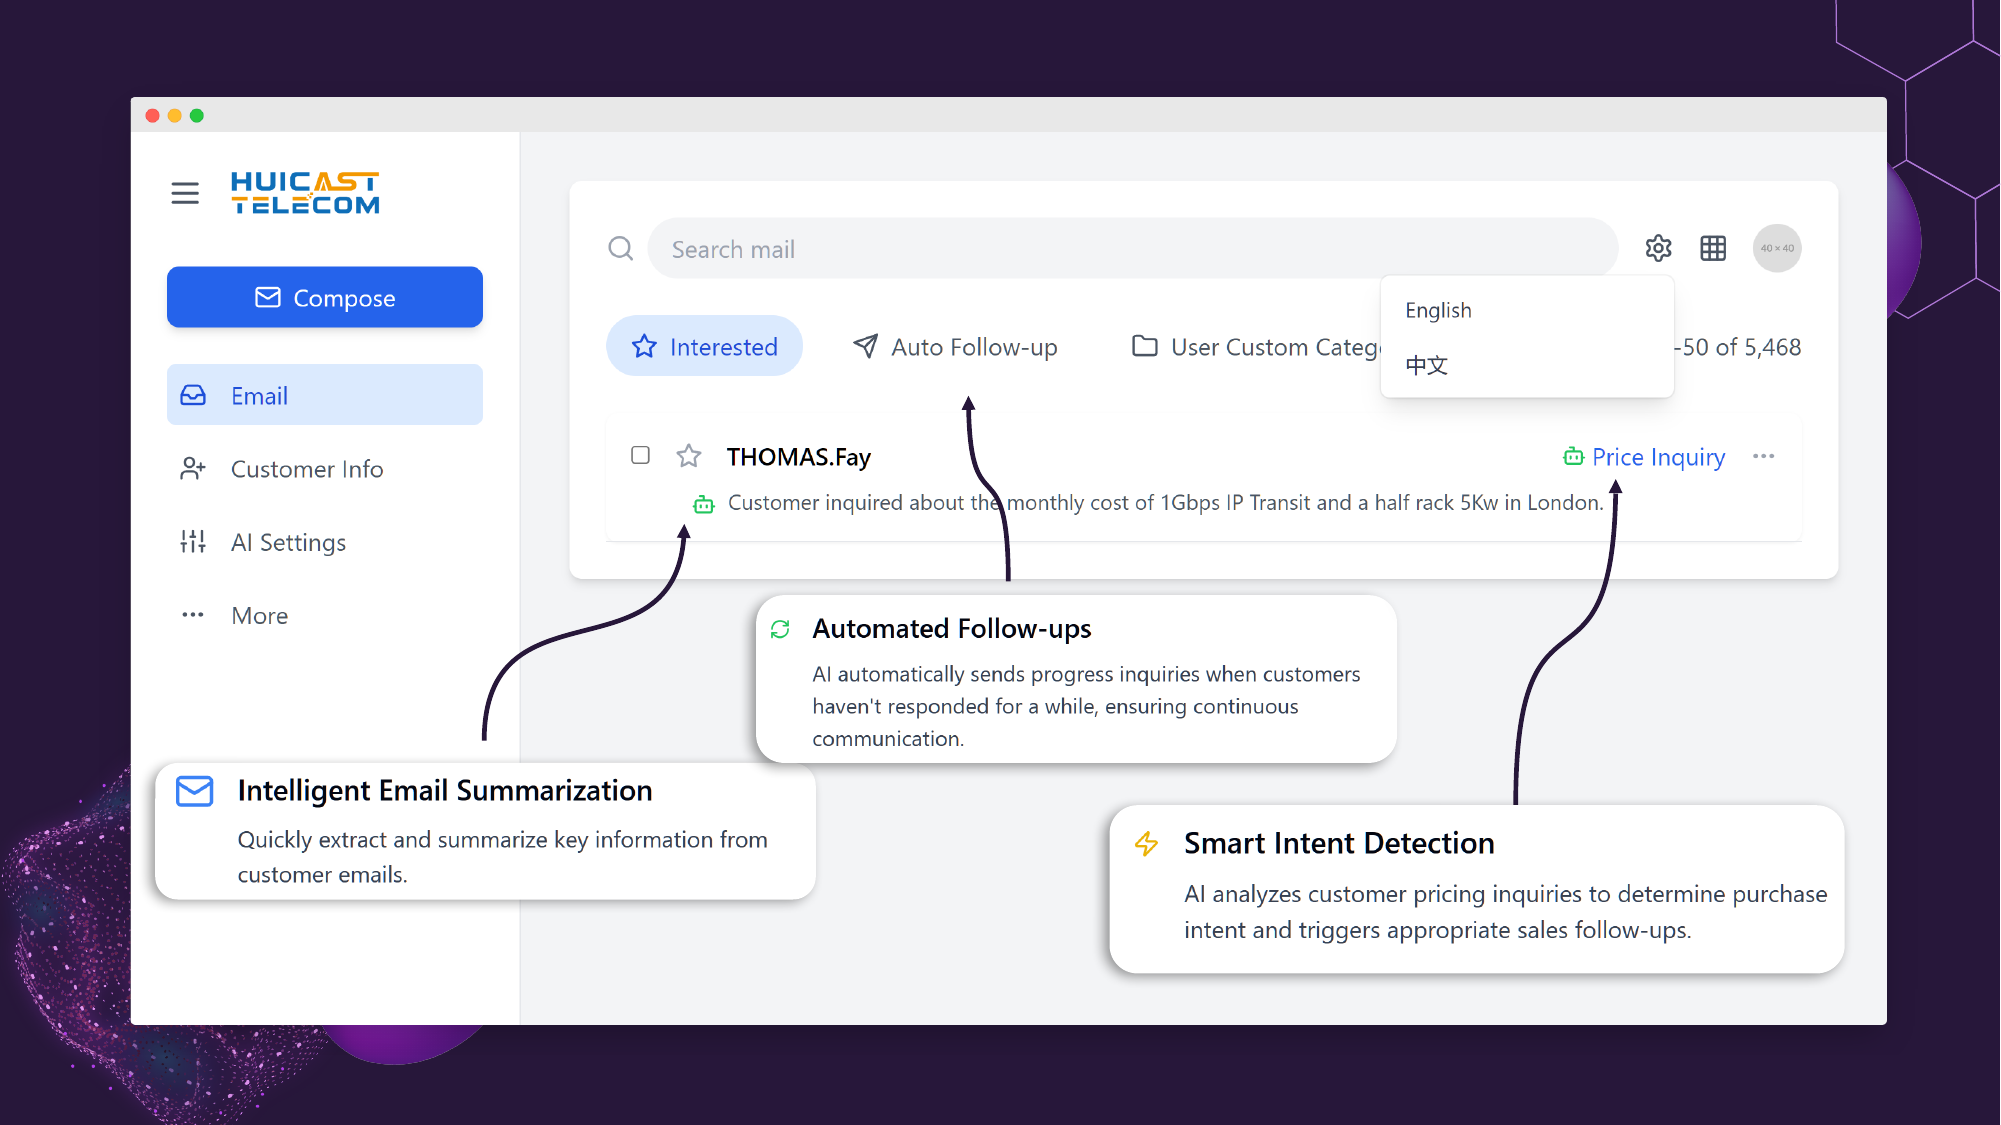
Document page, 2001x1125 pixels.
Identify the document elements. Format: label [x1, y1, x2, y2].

text_box [895, 468, 1082, 509]
picture [0, 66, 2000, 1125]
text_box [475, 531, 693, 733]
text_box [1402, 591, 1729, 693]
